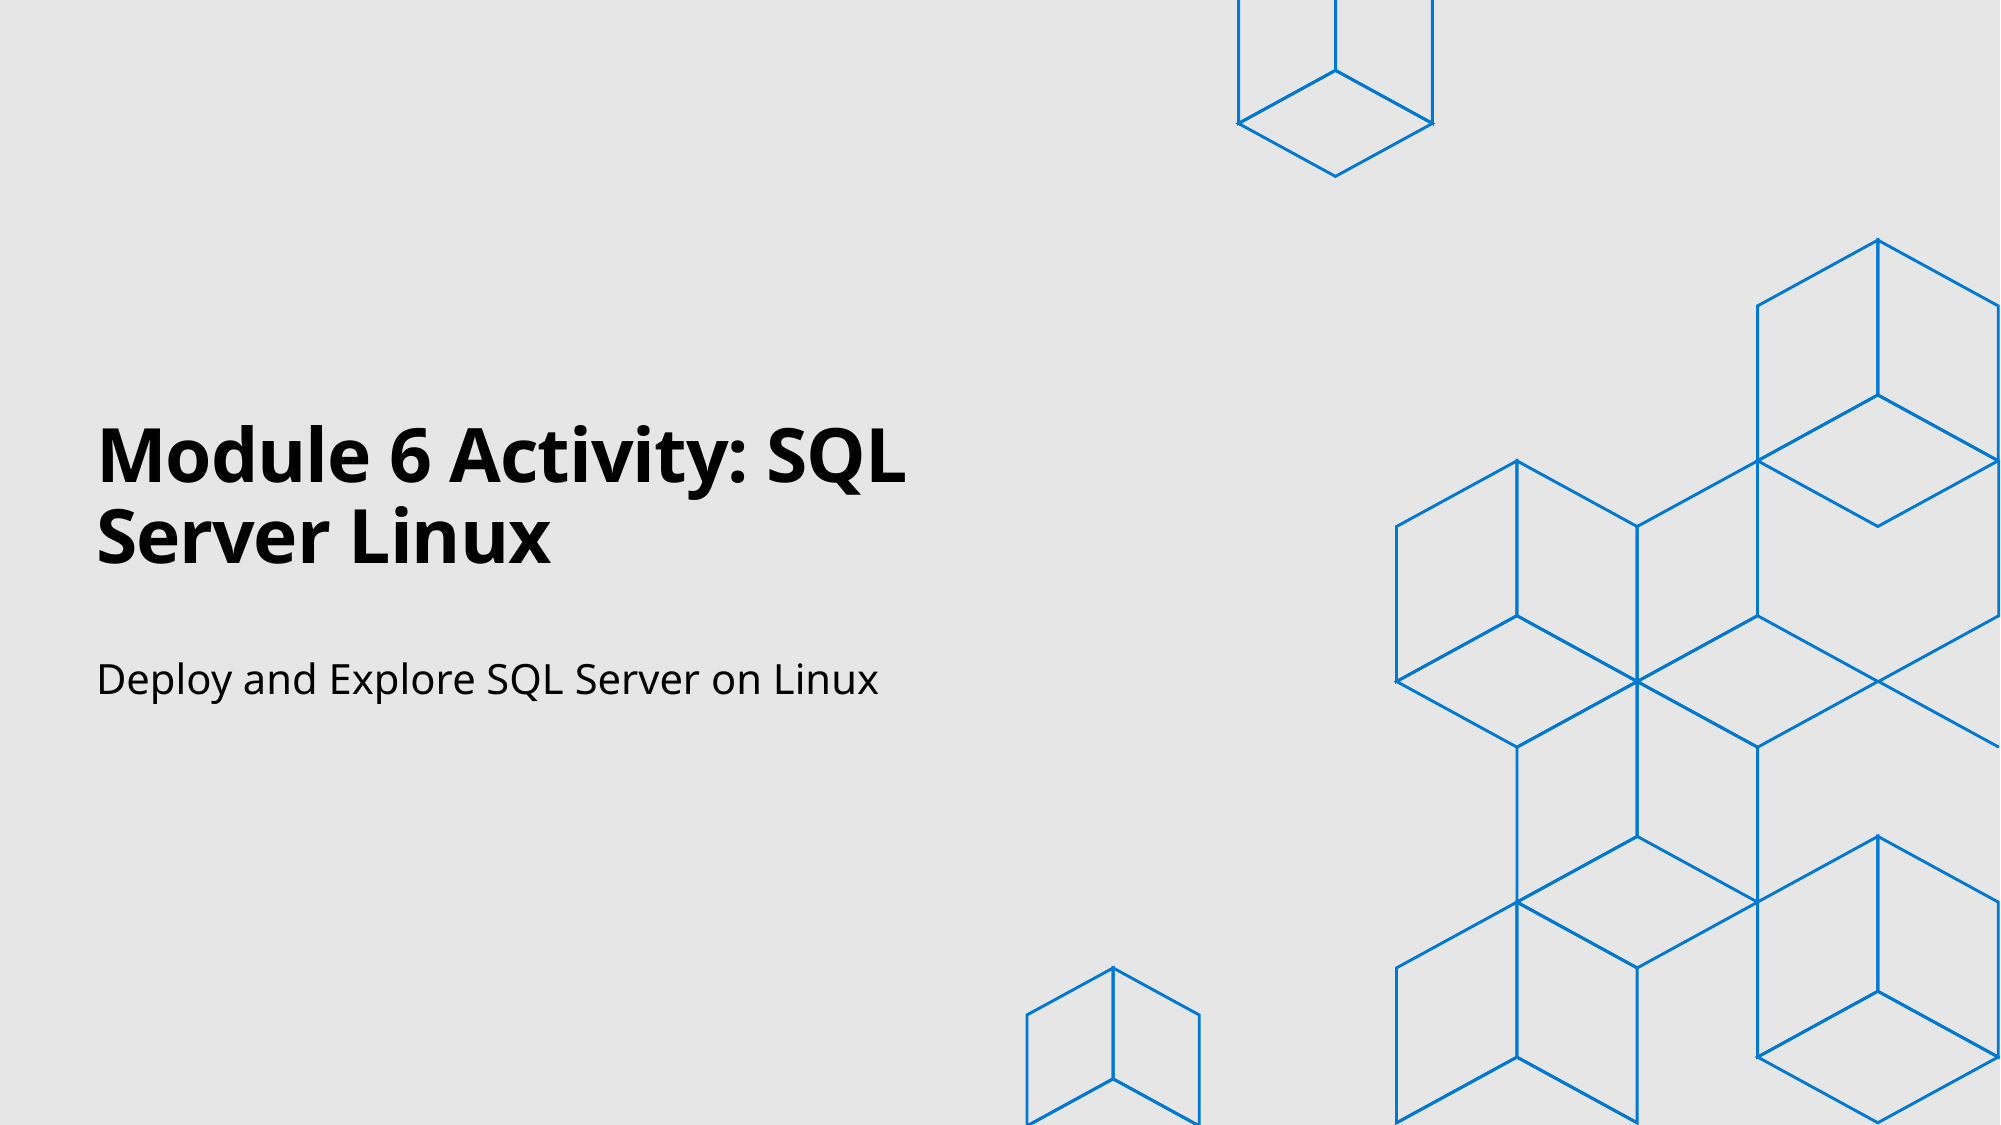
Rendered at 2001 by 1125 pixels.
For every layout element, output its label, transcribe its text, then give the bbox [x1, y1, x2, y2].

list Deploy and Explore SQL Server on Linux [96, 652, 1146, 703]
title Module 6 Activity: SQL Server Linux [96, 415, 1146, 580]
